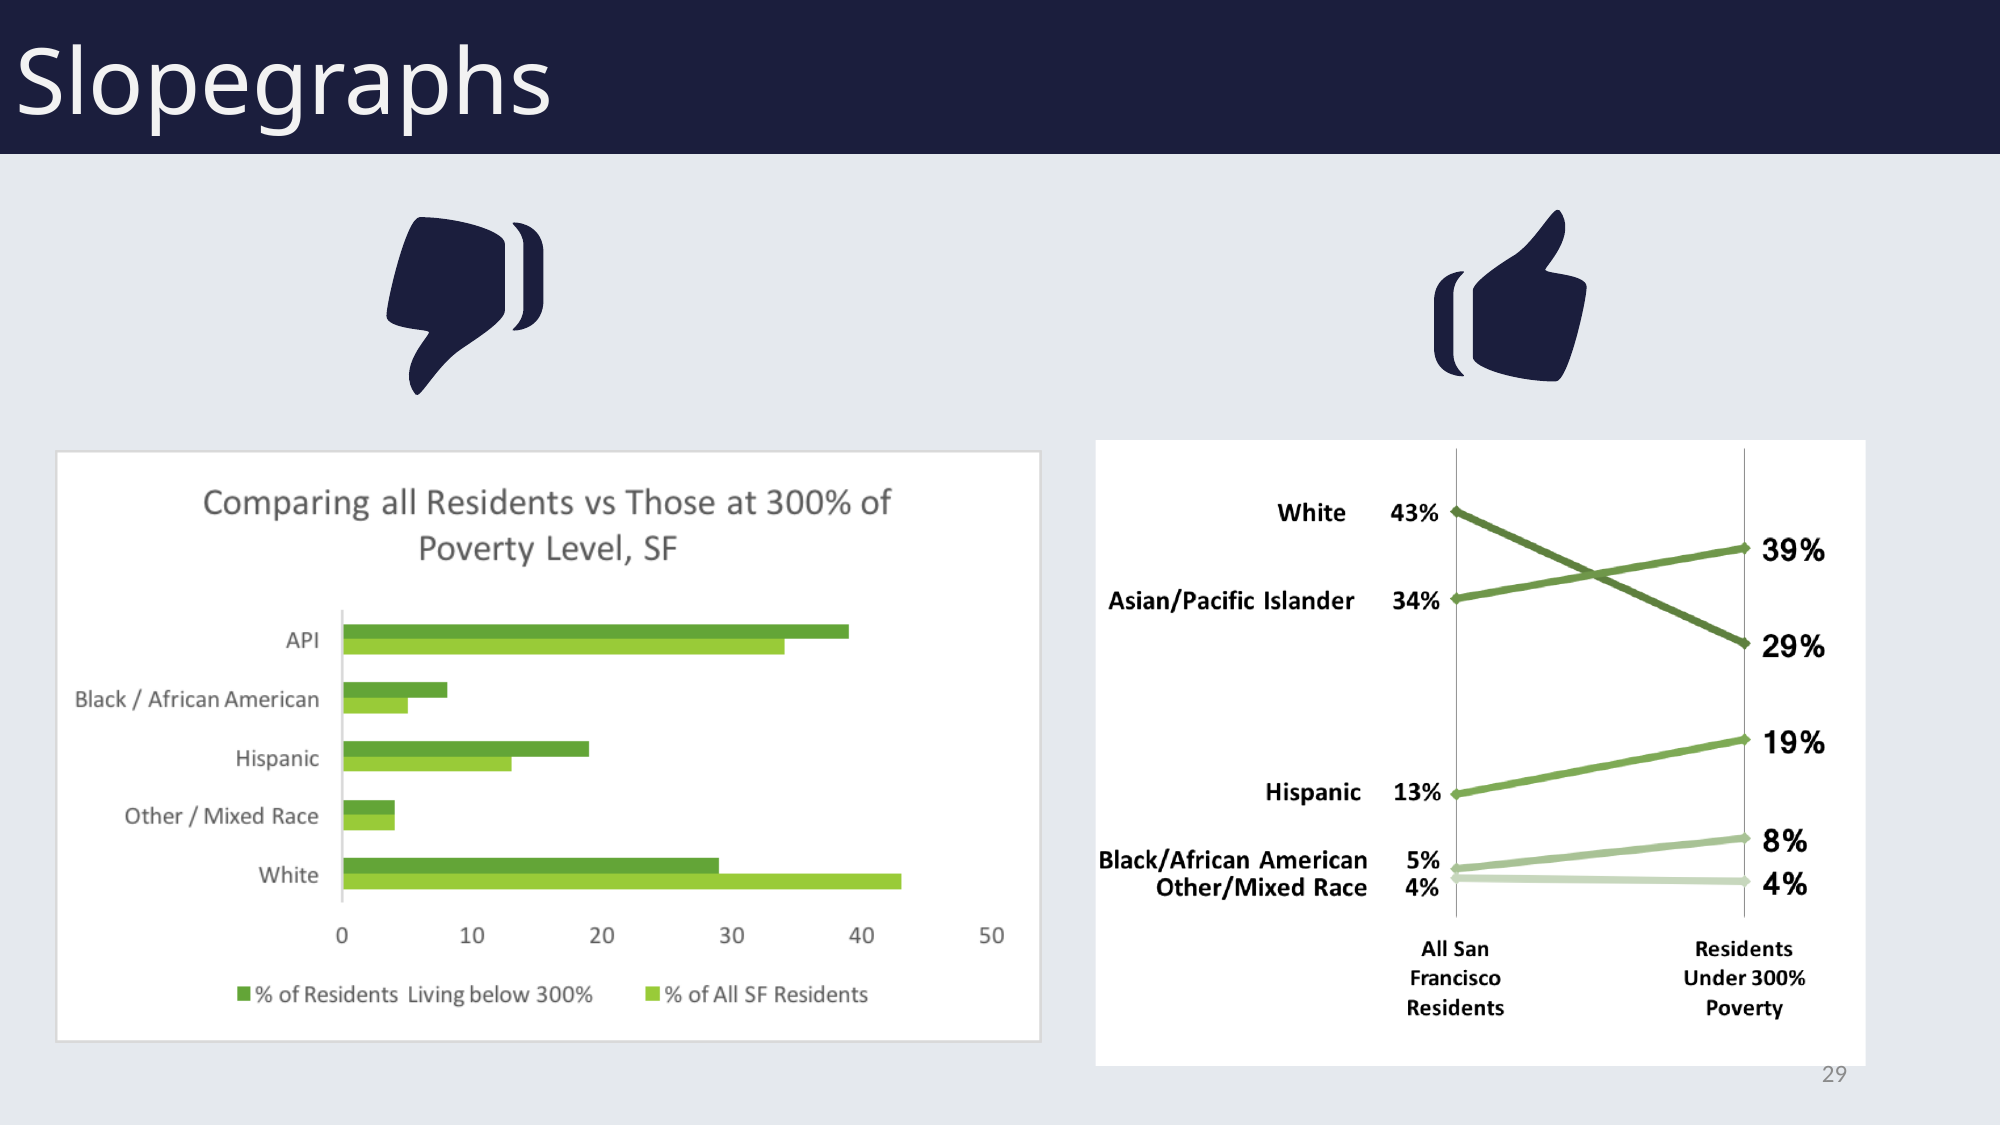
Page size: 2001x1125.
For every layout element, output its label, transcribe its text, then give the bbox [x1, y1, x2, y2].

text_box [512, 222, 544, 331]
text_box [1725, 0, 2000, 155]
text_box [1434, 271, 1464, 377]
picture [55, 450, 1042, 1043]
text_box [1472, 209, 1587, 382]
text_box [0, 155, 2000, 1125]
slide_number 29 [1412, 1066, 1863, 1103]
picture [1095, 439, 1866, 1066]
text_box [386, 217, 505, 395]
title Slopegraphs [0, 0, 1725, 194]
